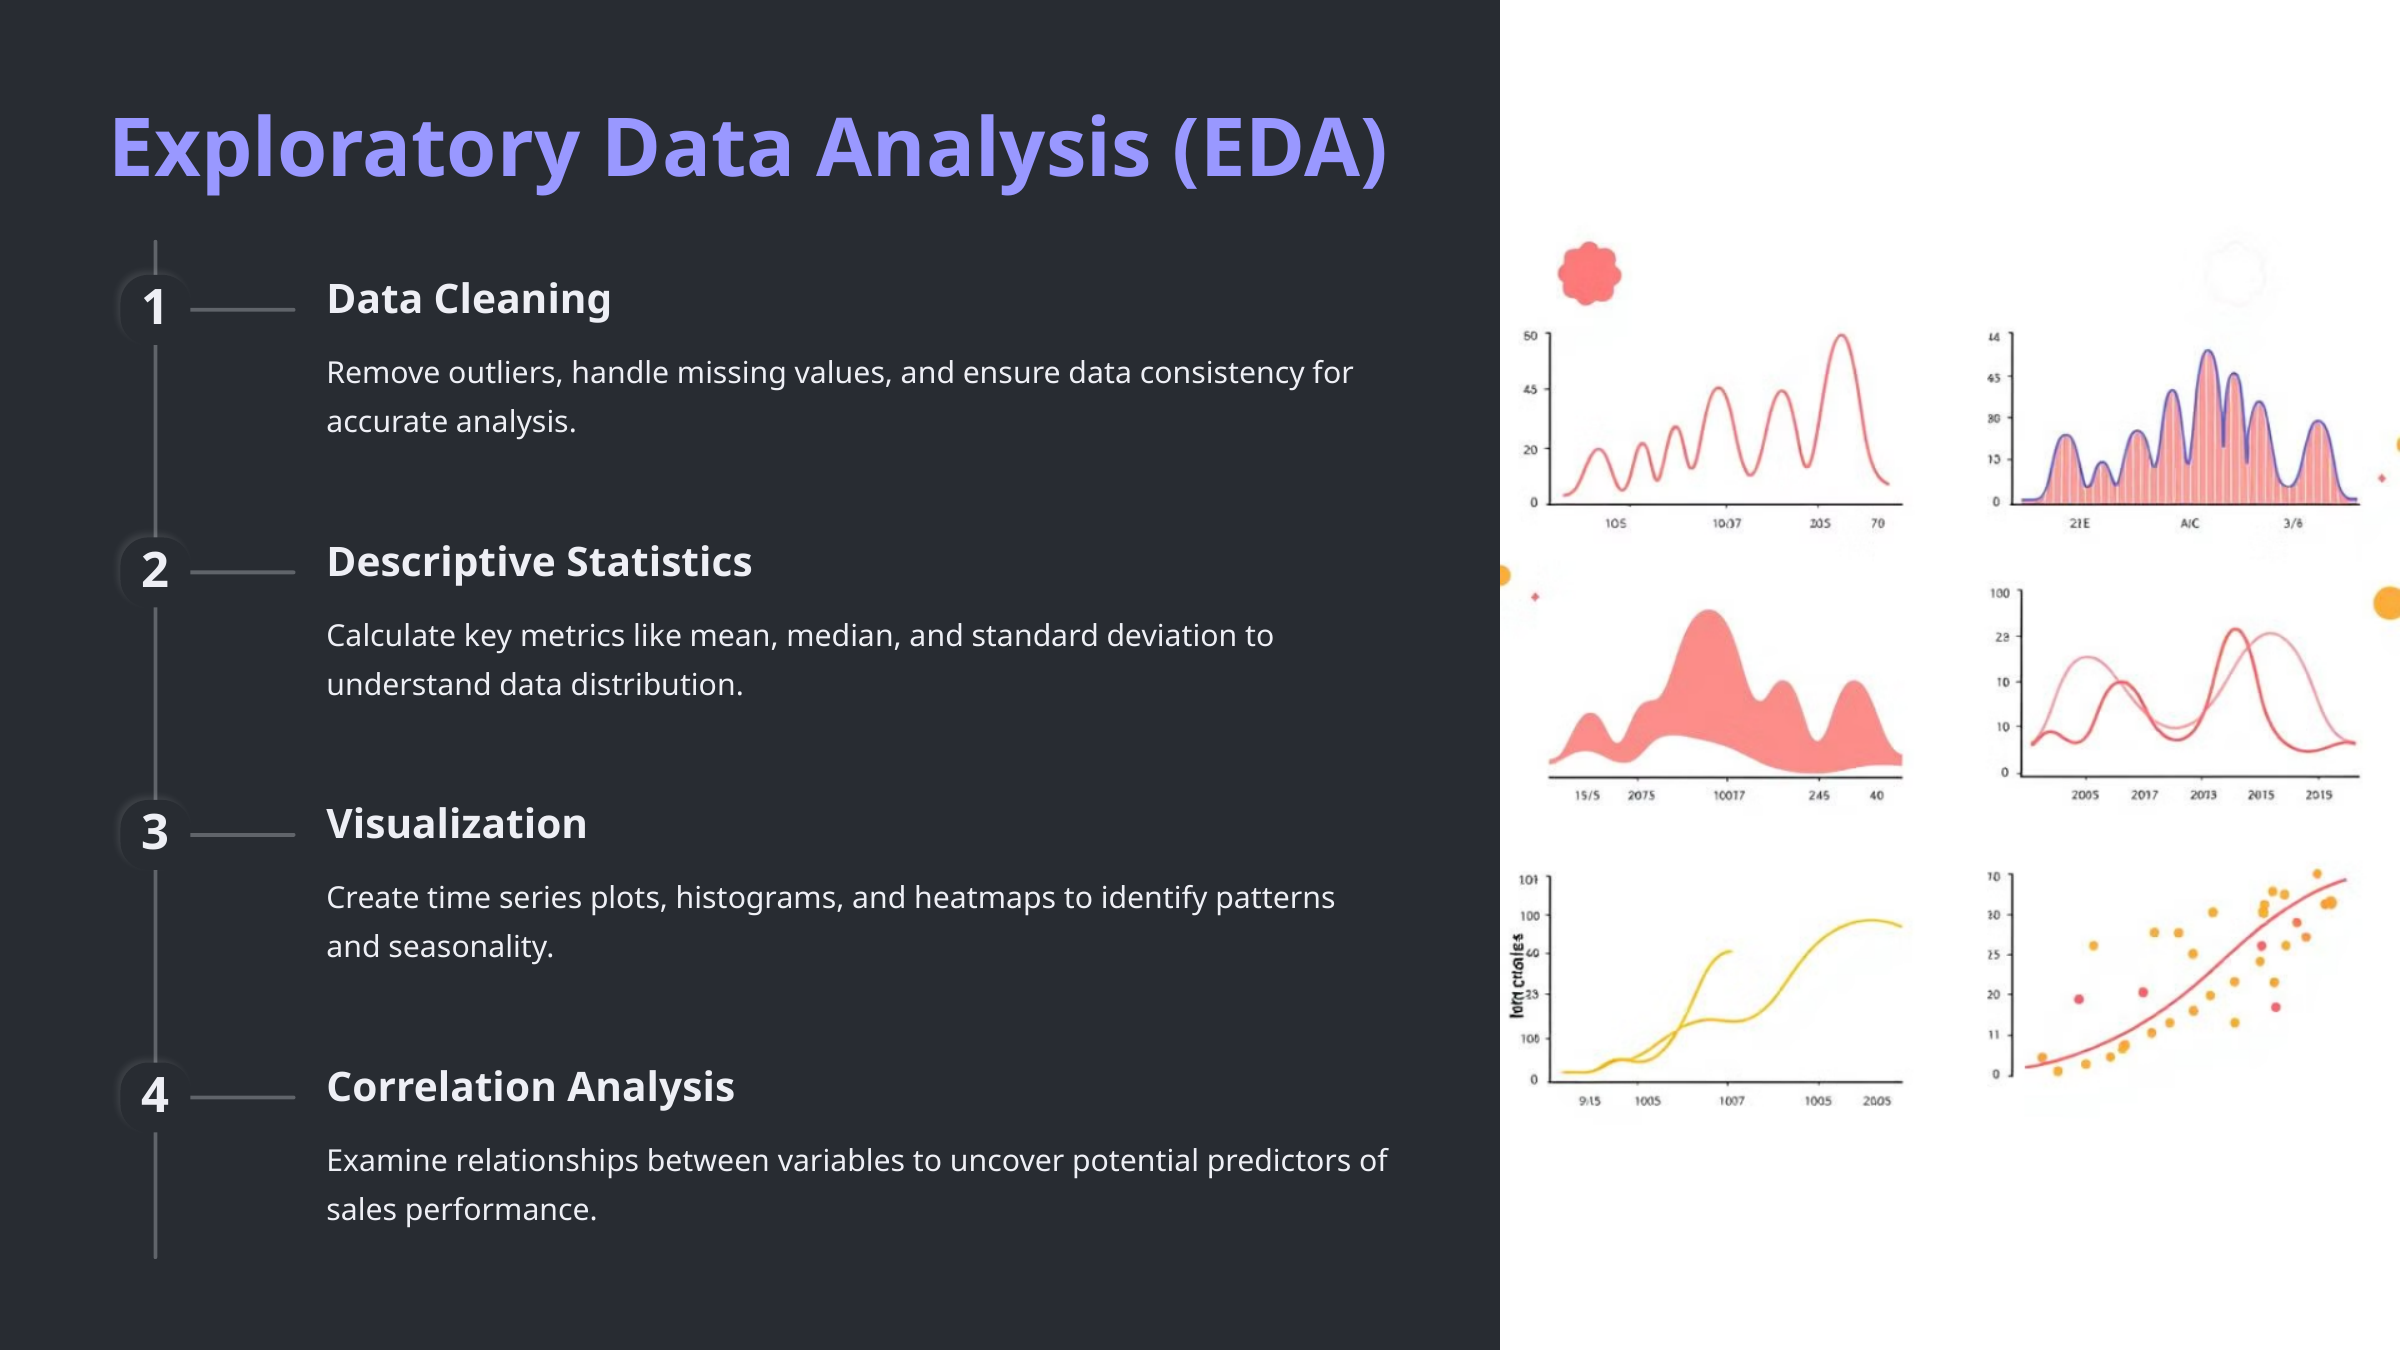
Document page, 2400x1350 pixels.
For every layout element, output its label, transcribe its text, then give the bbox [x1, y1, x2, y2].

text_box Data Cleaning [326, 270, 736, 323]
text_box [153, 608, 158, 795]
text_box [153, 1133, 158, 1259]
text_box [120, 799, 191, 870]
text_box 1 [146, 285, 164, 335]
text_box 3 [142, 810, 169, 860]
text_box [191, 1095, 296, 1100]
text_box 4 [140, 1072, 171, 1122]
text_box [120, 1062, 191, 1133]
text_box Remove outliers, handle missing values, and ensure data consistency for accurate analysis. [326, 340, 1392, 441]
text_box [153, 239, 158, 270]
text_box Visualization [326, 796, 736, 848]
text_box Exploratory Data Analysis (EDA) [108, 90, 1263, 194]
text_box [120, 274, 191, 345]
text_box Create time series plots, histograms, and heatmaps to identify patterns and seasonality. [326, 865, 1392, 966]
text_box Descriptive Statistics [326, 533, 736, 585]
text_box Examine relationships between variables to uncover potential predictors of sales performance. [326, 1128, 1392, 1228]
text_box [191, 570, 296, 575]
picture [1499, 0, 2400, 1350]
text_box Calculate key metrics like mean, median, and standard deviation to understand data distribution. [326, 603, 1392, 703]
text_box Correlation Analysis [326, 1058, 736, 1110]
text_box 2 [141, 547, 170, 597]
text_box [153, 345, 158, 532]
text_box [191, 833, 296, 837]
text_box [191, 307, 296, 312]
text_box [153, 870, 158, 1057]
text_box [120, 537, 191, 608]
